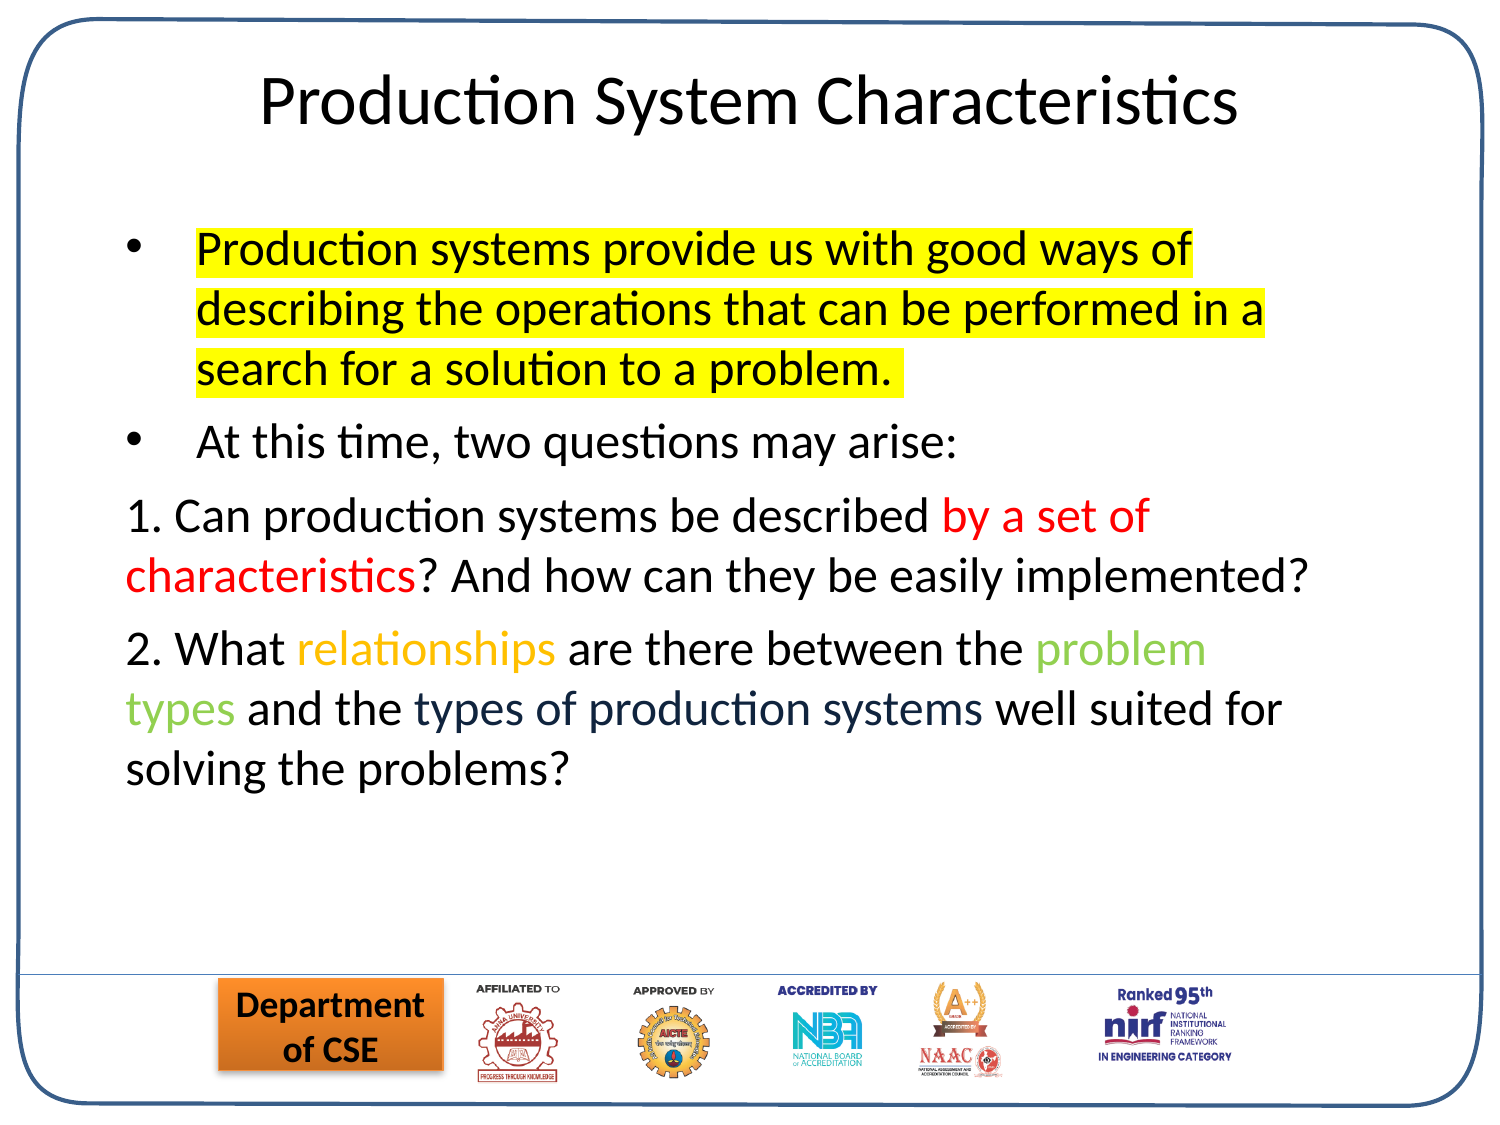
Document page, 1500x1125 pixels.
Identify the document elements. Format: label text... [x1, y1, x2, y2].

picture [914, 975, 1007, 1083]
picture [1092, 975, 1241, 1074]
title Production System Characteristics [75, 45, 1425, 233]
picture [775, 975, 880, 1070]
picture [466, 975, 569, 1089]
picture [620, 975, 731, 1086]
list Production systems provide us with good ways of describing the operations that can be performed in a search for a solution to a problem. At this time, two questions may arise: 1. Can production systems be described by a set of characteristics? And how can they be easily implemented? 2. What relationships are there between the problem types and the types of production systems well suited for solving the problems? [106, 207, 1330, 797]
